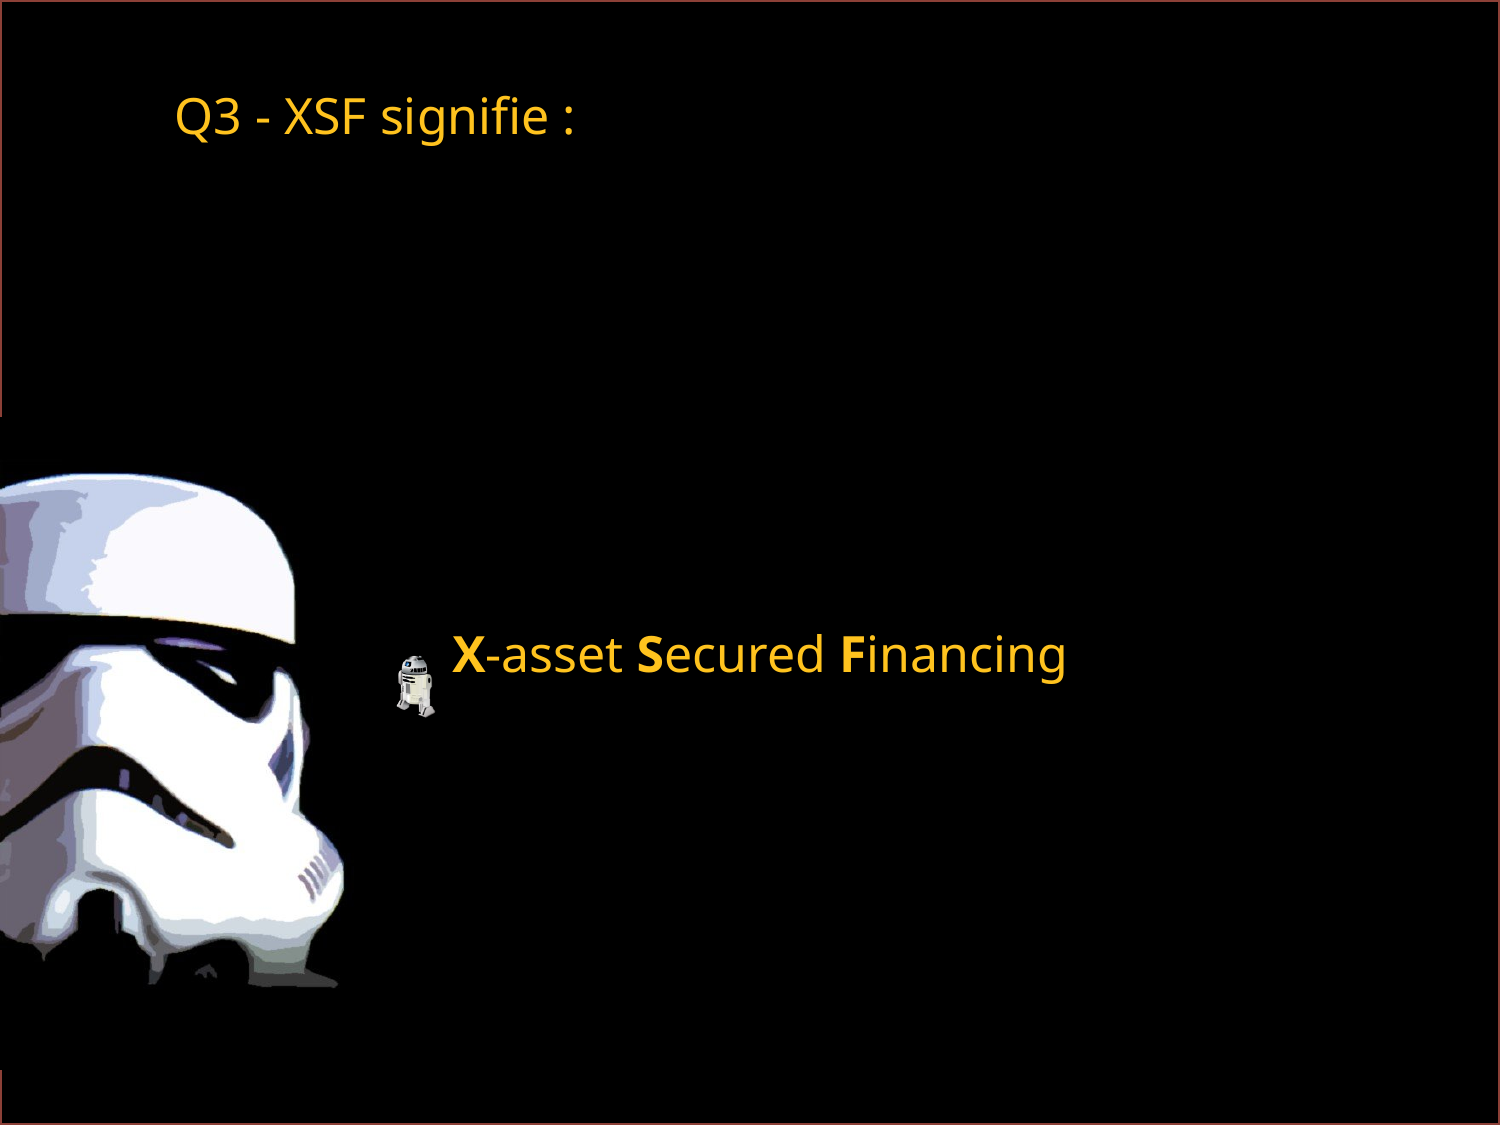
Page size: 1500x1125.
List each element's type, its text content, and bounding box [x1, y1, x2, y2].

text_box Q3 - XSF signifie : [159, 76, 592, 152]
text_box [0, 0, 1500, 1125]
text_box EXtra Super Financement De la science fiction pour adultes Un nouveau standard sur lequel travaille le W3C pour remplacer la XSD X-asset Secured Financing [437, 135, 1457, 690]
picture [0, 416, 871, 1070]
